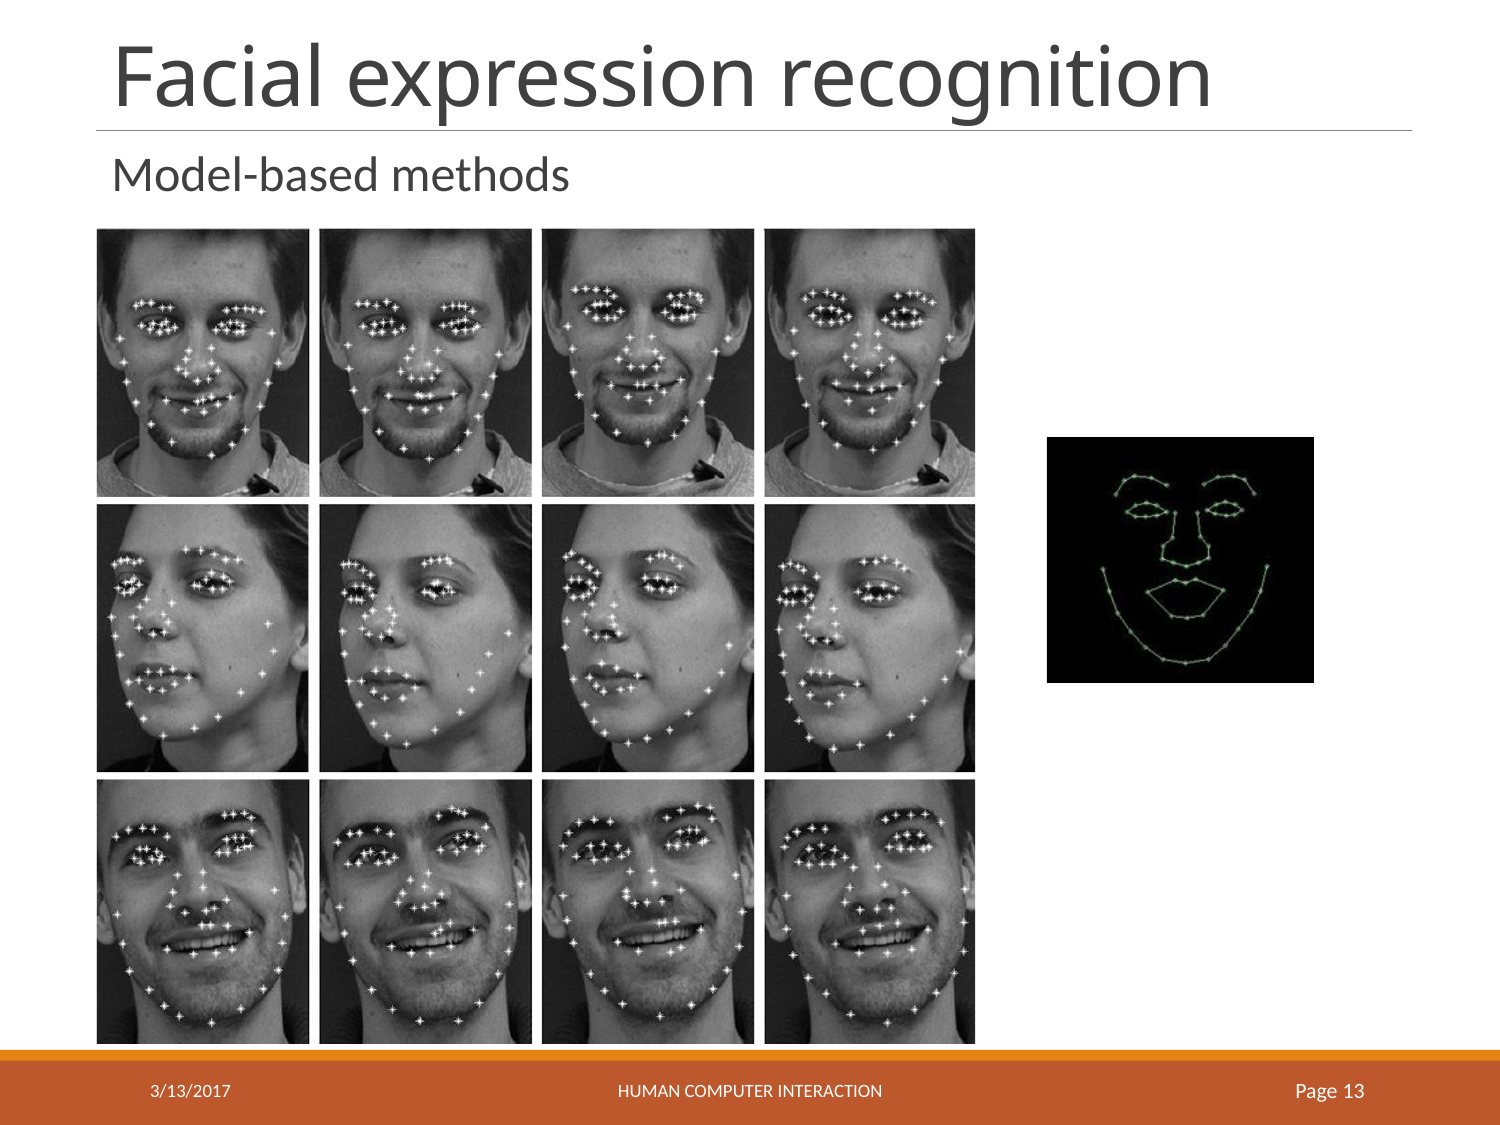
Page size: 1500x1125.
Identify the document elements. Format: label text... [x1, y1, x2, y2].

picture [1046, 437, 1315, 683]
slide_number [135, 1059, 440, 1120]
picture [95, 228, 976, 1044]
slide_number Page 13 [1218, 1059, 1380, 1120]
list Model-based methods [96, 140, 1413, 1034]
title Facial expression recognition [96, 19, 1413, 131]
footer HUMAN COMPUTER INTERACTION [453, 1059, 1047, 1120]
